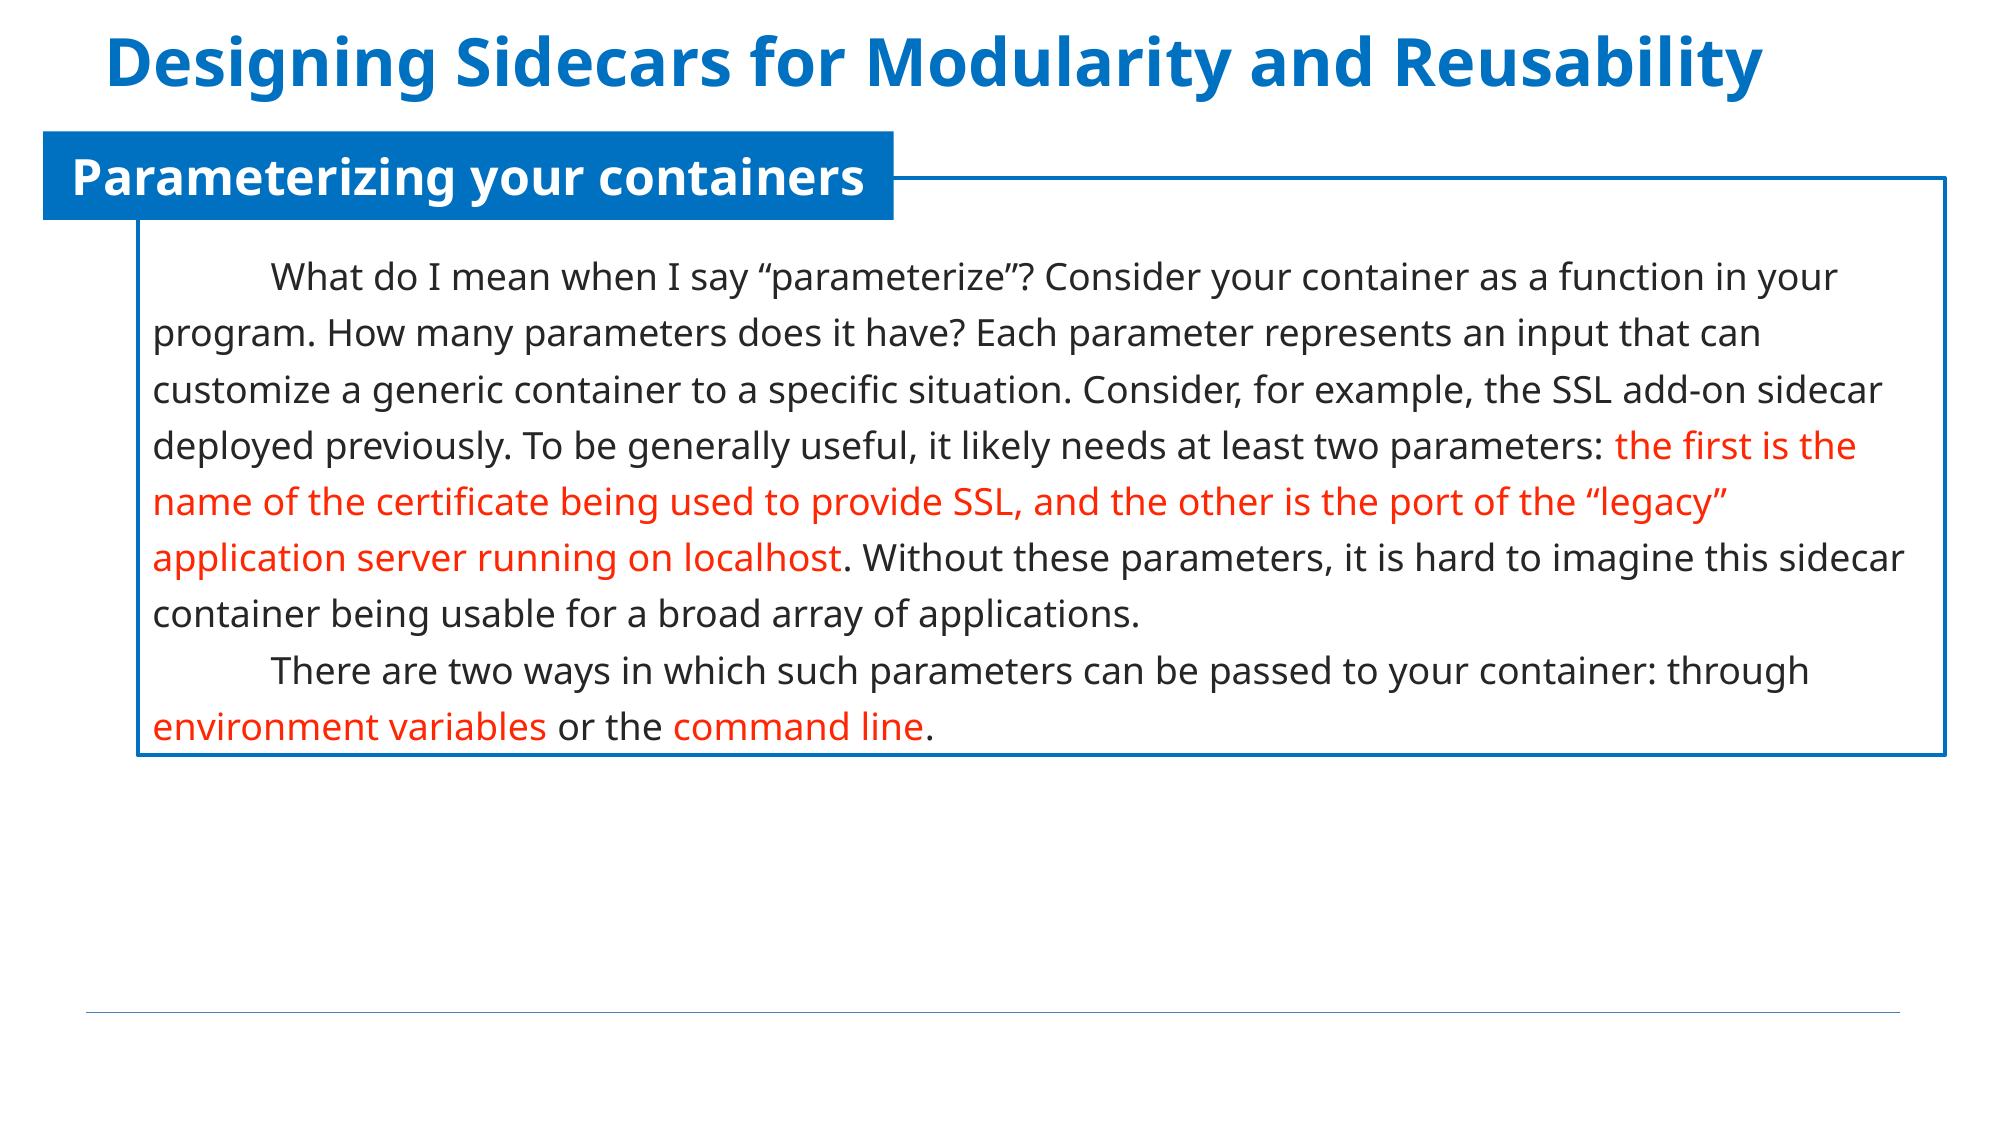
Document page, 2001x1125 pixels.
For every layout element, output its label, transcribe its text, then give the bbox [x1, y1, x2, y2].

text_box Parameterizing your containers [41, 129, 896, 222]
text_box [273, 346, 2000, 355]
text_box Designing Sidecars for Modularity and Reusability [89, 11, 1890, 116]
text_box What do I mean when I say “parameterize”? Consider your container as a function in your program. How many parameters does it have? Each parameter represents an input that can customize a generic container to a specific situation. Consider, for example, the SSL add-on sidecar deployed previously. To be generally useful, it likely needs at least two parameters: the first is the name of the certificate being used to provide SSL, and the other is the port of the “legacy” application server running on localhost. Without these parameters, it is hard to imagine this sidecar container being usable for a broad array of applications. There are two ways in which such parameters can be passed to your container: through environment variables or the command line. [137, 178, 1945, 756]
